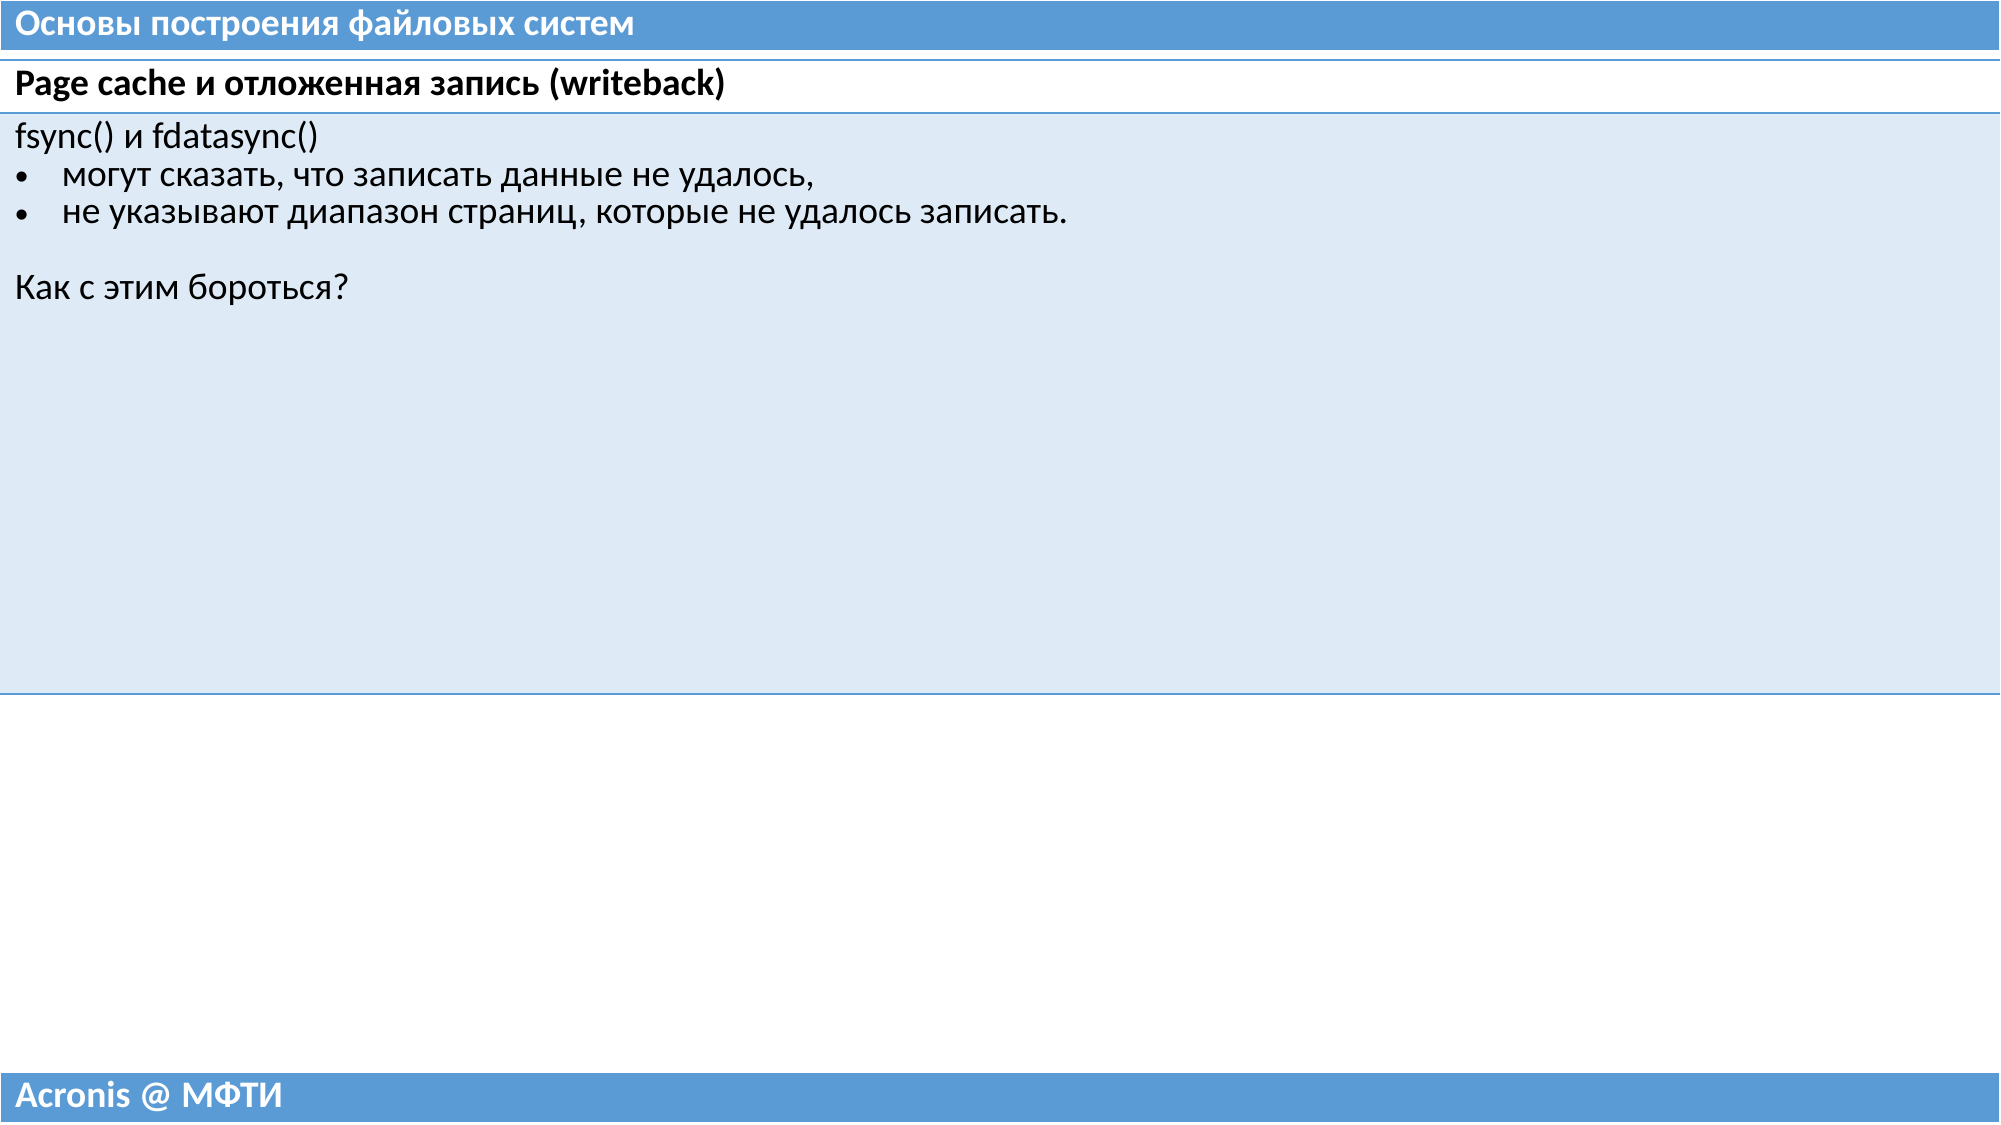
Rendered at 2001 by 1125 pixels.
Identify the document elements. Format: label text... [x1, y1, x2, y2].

table_header Основы построения файловых систем [1, 1, 1999, 50]
table_cell fsync() и fdatasync() могут сказать, что записать данные не удалось, не указывают диапазон страниц, которые не удалось записать. Как с этим бороться? [0, 114, 2000, 693]
table_header Acronis @ МФТИ [1, 1073, 1999, 1122]
table_header Page cache и отложенная запись (writeback) [0, 61, 2000, 112]
